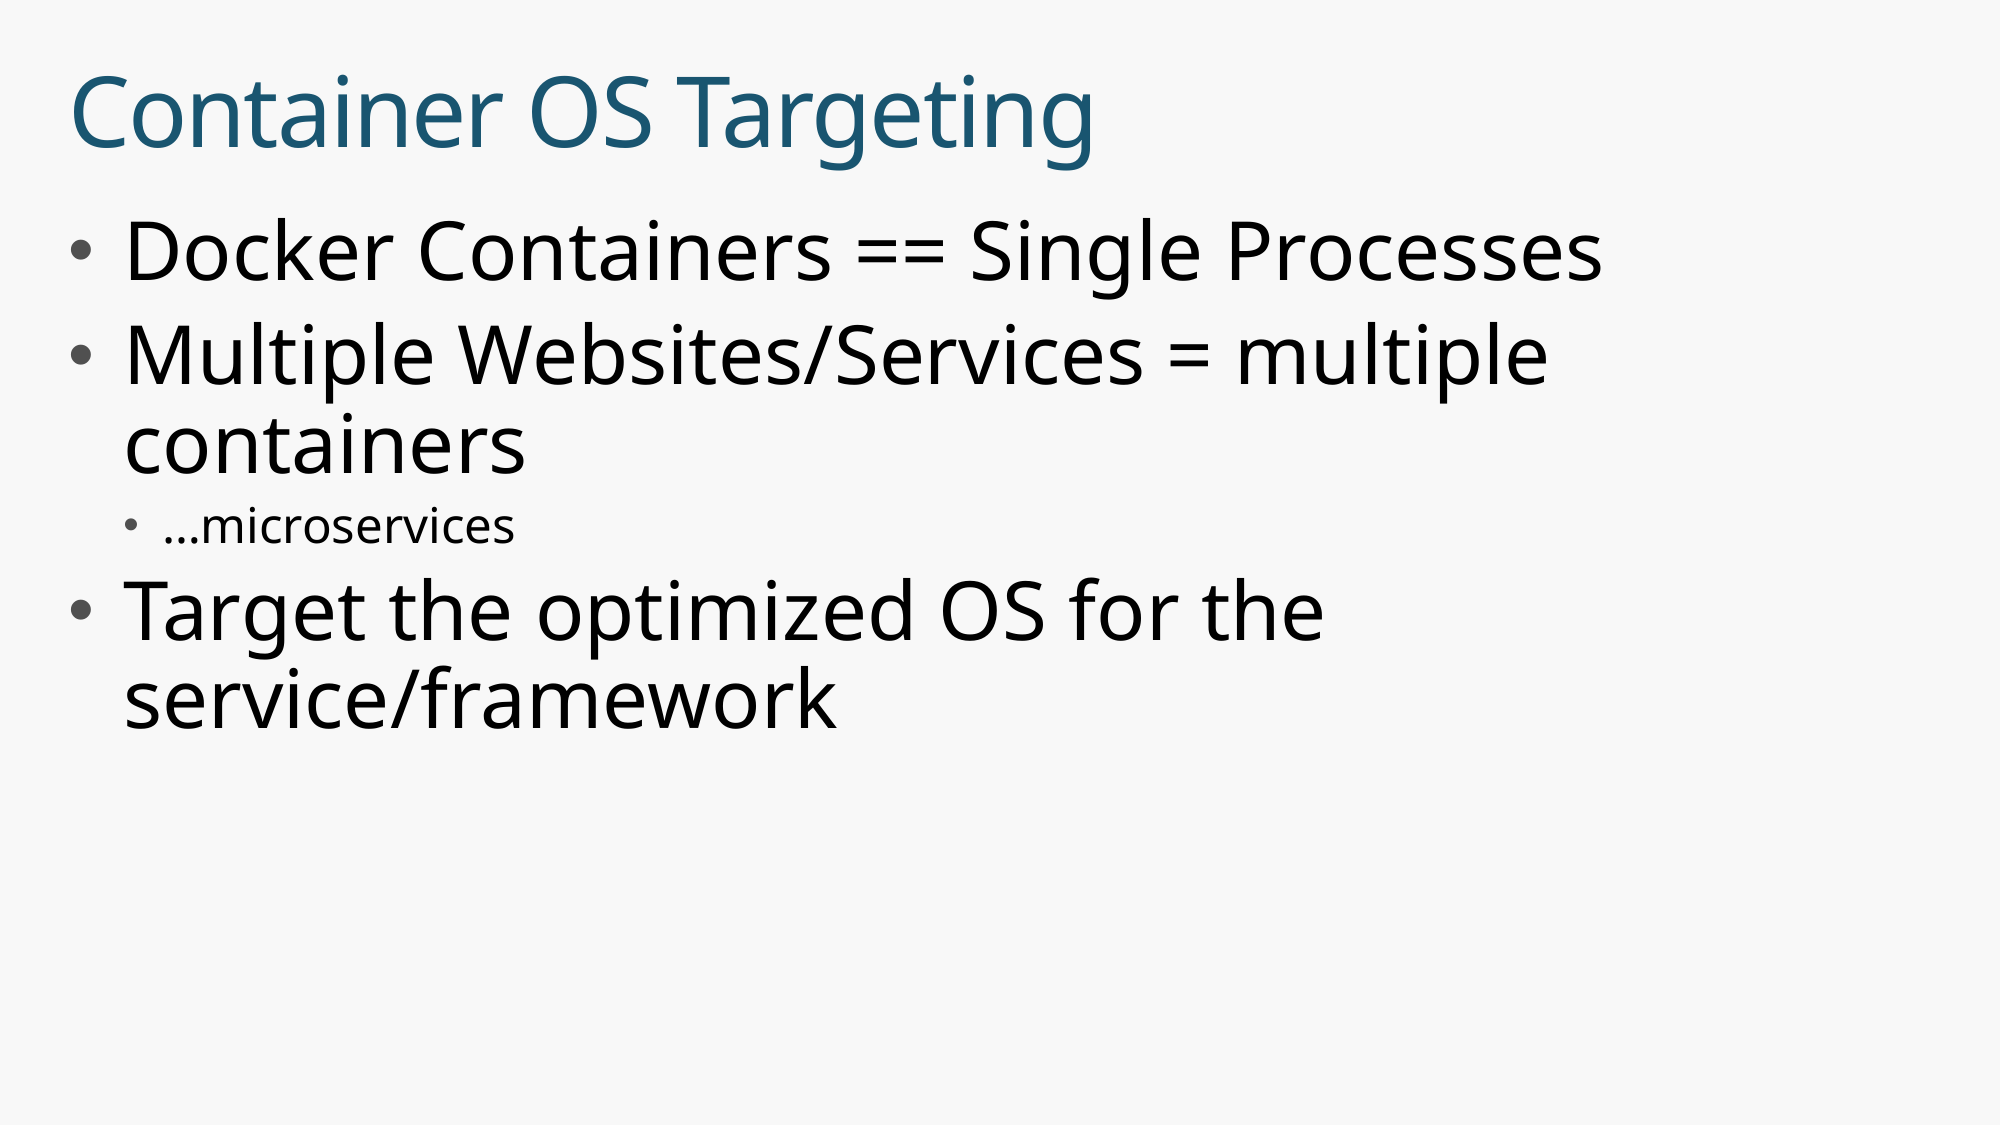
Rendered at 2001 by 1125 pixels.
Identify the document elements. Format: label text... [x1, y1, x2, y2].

list Docker Containers == Single Processes Multiple Websites/Services = multiple containers …microservices Target the optimized OS for the service/framework [44, 195, 1956, 707]
title Container OS Targeting [44, 47, 1957, 196]
